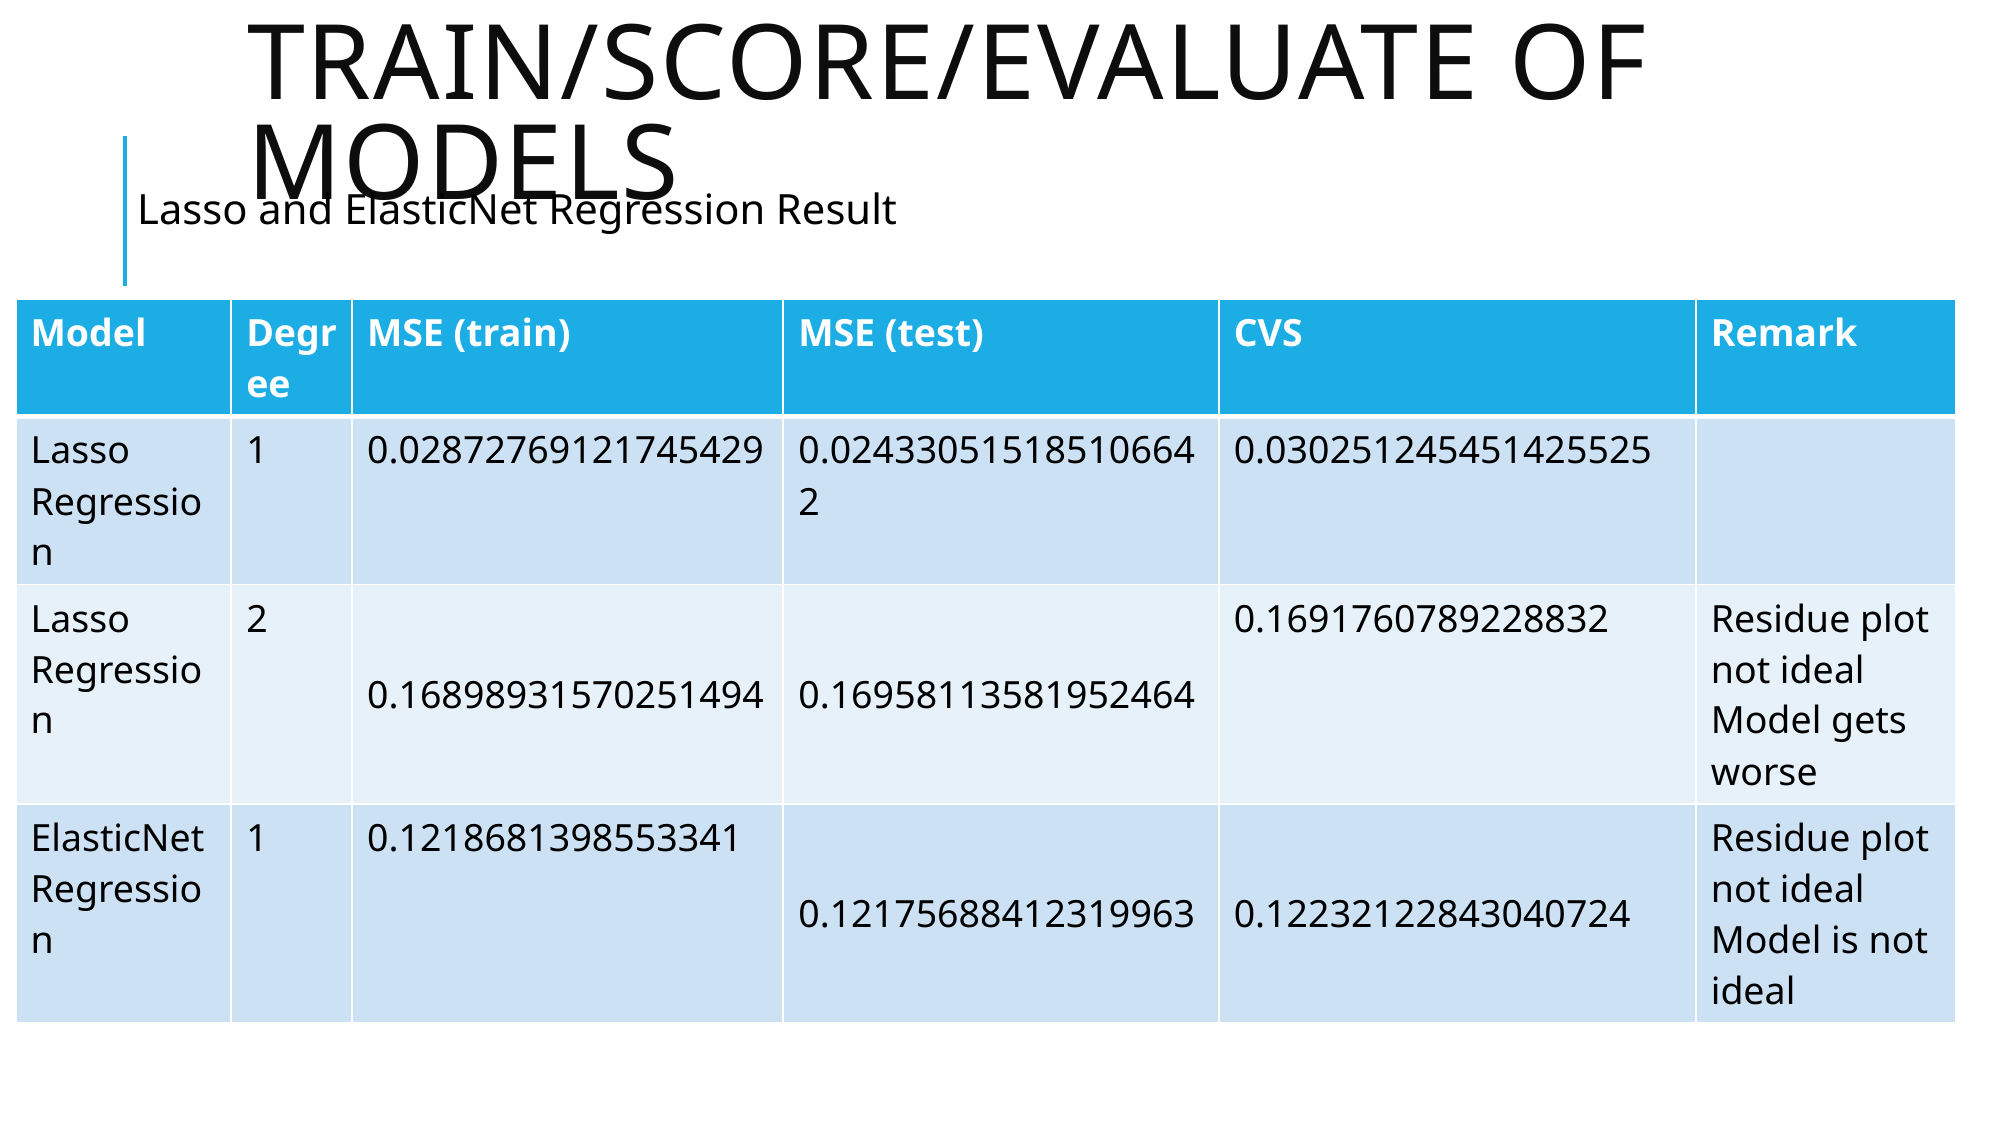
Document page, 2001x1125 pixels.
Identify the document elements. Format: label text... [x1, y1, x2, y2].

table_cell 0.12175688412319963 [784, 805, 1218, 1022]
table_cell 0.16958113581952464 [784, 585, 1218, 803]
table_cell Residue plot not ideal Model is not ideal [1697, 805, 1955, 1022]
table_cell 0.1691760789228832 [1220, 585, 1695, 803]
title Train/score/evaluate of models [232, 14, 1694, 175]
table_header MSE (train) [353, 300, 782, 414]
table_cell 0.02872769121745429 [353, 419, 782, 584]
table_cell 0.024330515185106642 [784, 419, 1218, 584]
table_cell 1 [232, 419, 351, 584]
table_cell Lasso Regression [17, 585, 230, 803]
table_cell 2 [232, 585, 351, 803]
table_header Degree [232, 300, 351, 414]
table_cell Residue plot not ideal Model gets worse [1697, 585, 1955, 803]
table_header CVS [1220, 300, 1695, 414]
table_cell 0.12232122843040724 [1220, 805, 1695, 1022]
table_cell 1 [232, 805, 351, 1022]
table_cell 0.16898931570251494 [353, 585, 782, 803]
table_cell Lasso Regression [17, 419, 230, 584]
table_header Remark [1697, 300, 1955, 414]
table_header Model [17, 300, 230, 414]
table_cell [1697, 419, 1955, 584]
table_header MSE (test) [784, 300, 1218, 414]
text_box Lasso and ElasticNet Regression Result [122, 175, 1935, 241]
table_cell 0.1218681398553341 [353, 805, 782, 1022]
table_cell 0.030251245451425525 [1220, 419, 1695, 584]
table_cell ElasticNet Regression [17, 805, 230, 1022]
